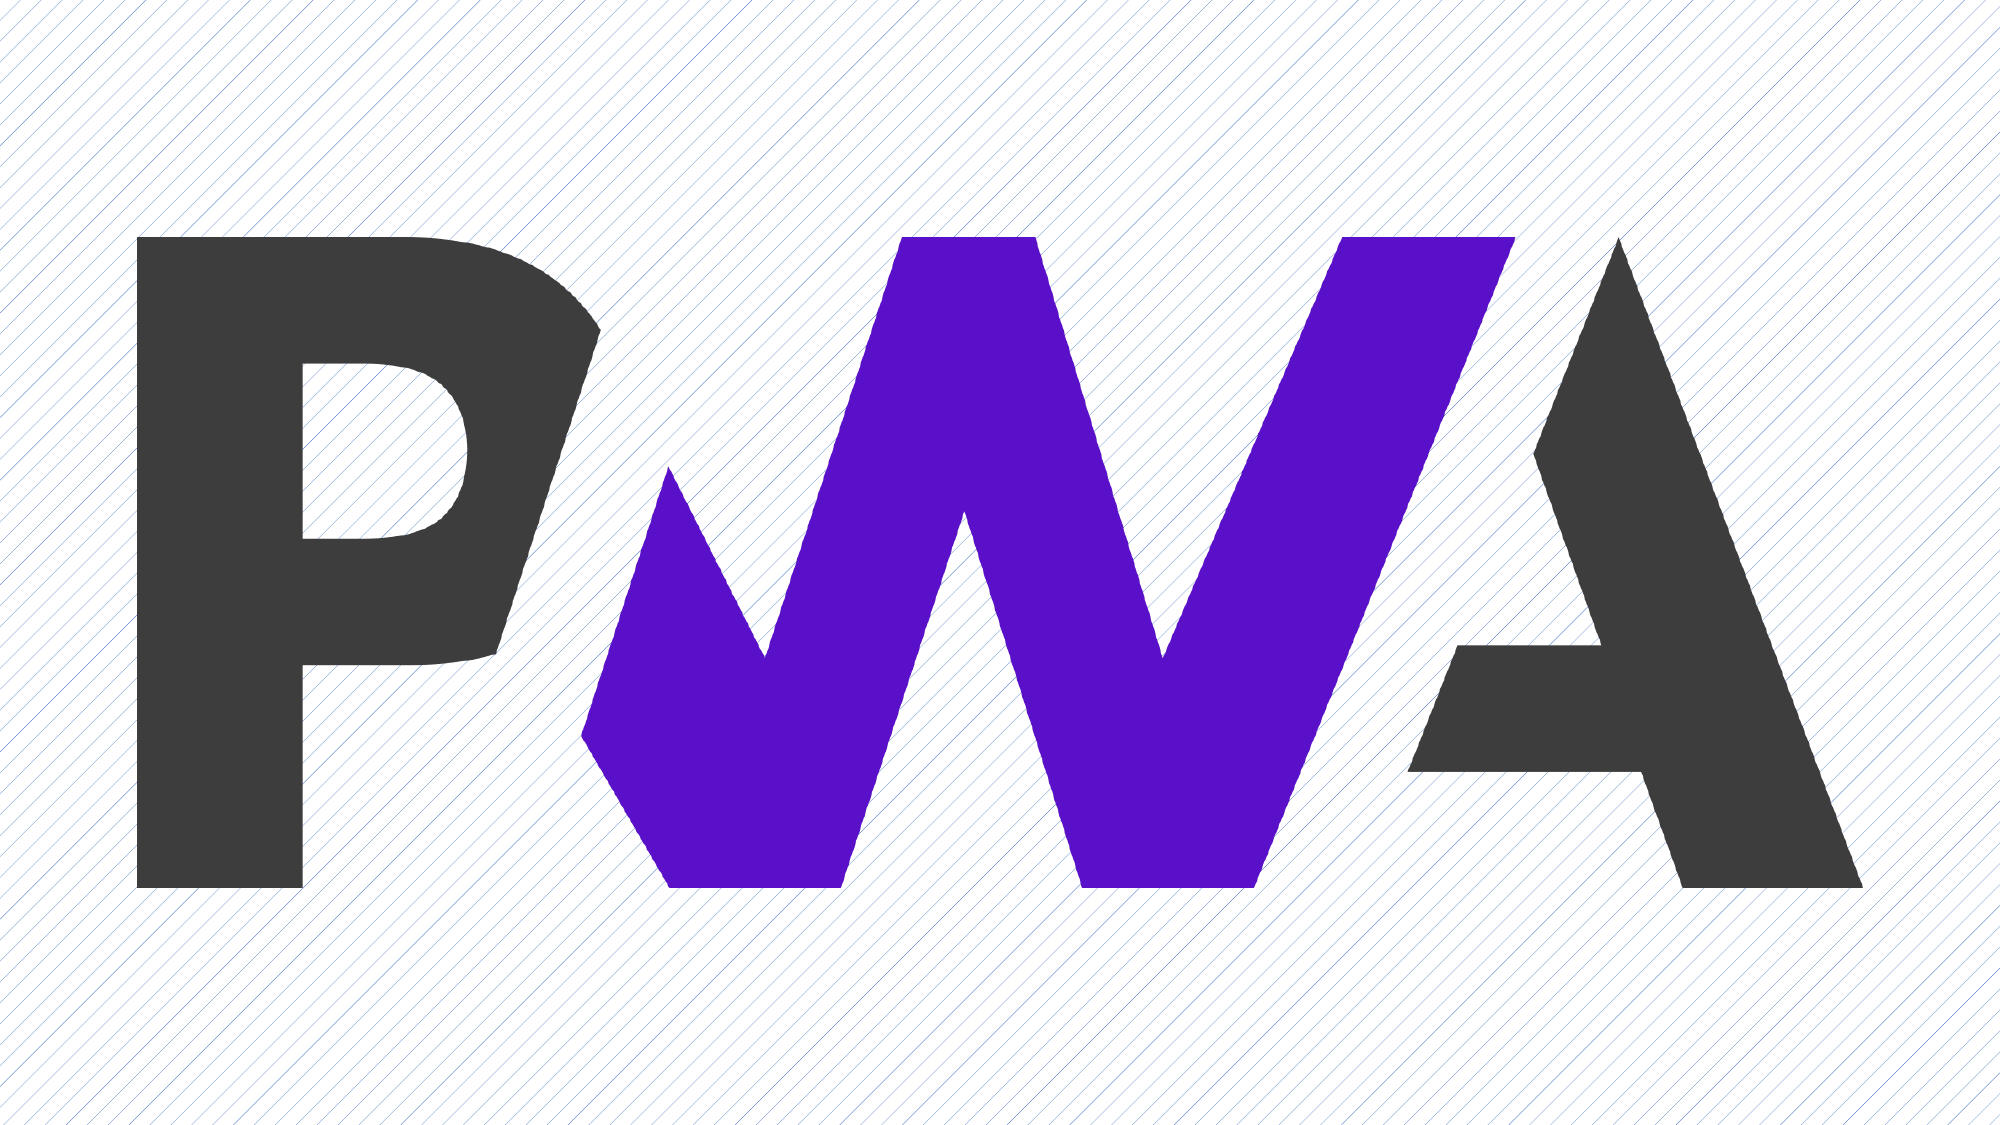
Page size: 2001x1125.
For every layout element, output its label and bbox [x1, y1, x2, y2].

list [137, 237, 1863, 888]
